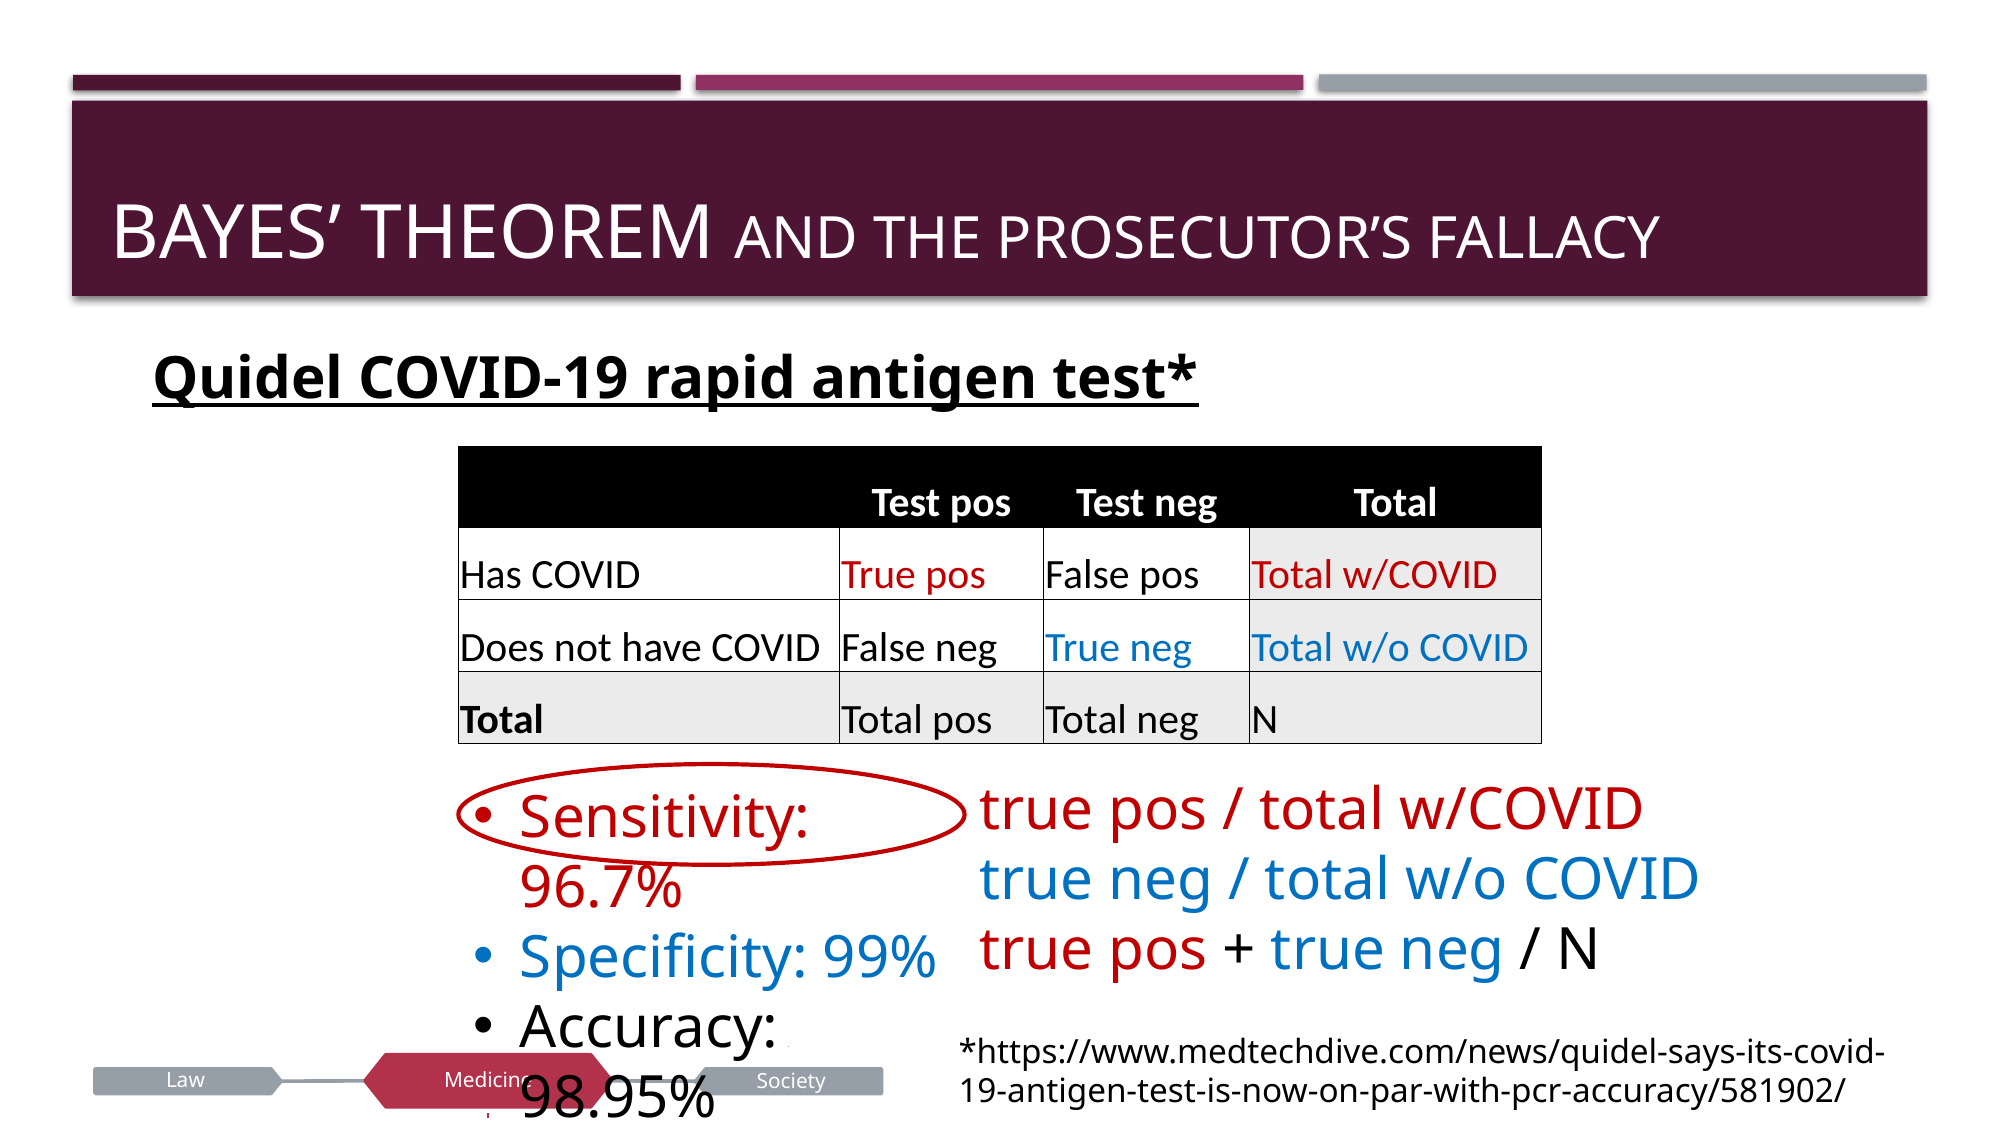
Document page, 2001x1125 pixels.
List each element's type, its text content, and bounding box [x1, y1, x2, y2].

table_header Total [1250, 447, 1541, 527]
table_header Test pos [840, 447, 1043, 527]
table_cell Has COVID [459, 528, 839, 599]
table_cell Total w/COVID [1250, 528, 1541, 599]
text_box Sensitivity: 96.7% Specificity: 99% Accuracy: 98.95% [458, 823, 984, 1125]
text_box true pos / total w/COVID true neg / total w/o COVID true pos + true neg / N [964, 764, 1740, 989]
table_cell True pos [840, 528, 1043, 599]
table_cell Total neg [1044, 672, 1249, 743]
table_cell False pos [1044, 528, 1249, 599]
text_box Sensitivity: 96.7% Specificity: 99% Accuracy: 98.95% [458, 771, 561, 806]
table_header Test neg [1044, 447, 1249, 527]
table_cell Does not have COVID [459, 600, 839, 671]
table_cell True neg [1044, 600, 1249, 671]
table_cell Total w/o COVID [1250, 600, 1541, 671]
text_box Sensitivity: 96.7% Specificity: 99% Accuracy: 98.95% [862, 771, 964, 805]
title BAYES’ THEOREM and the Prosecutor’s fallacy [95, 115, 1905, 282]
table_header [459, 447, 839, 527]
table_cell Total pos [840, 672, 1043, 743]
text_box Quidel COVID-19 rapid antigen test* [137, 332, 1463, 417]
text_box [456, 762, 967, 867]
table_cell N [1250, 672, 1541, 743]
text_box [57, 978, 919, 1125]
text_box *https://www.medtechdive.com/news/quidel-says-its-covid-19-antigen-test-is-now-on-par-with-pcr-accuracy/581902/ [984, 1022, 1942, 1117]
table_cell Total [459, 672, 839, 743]
table_cell False neg [840, 600, 1043, 671]
